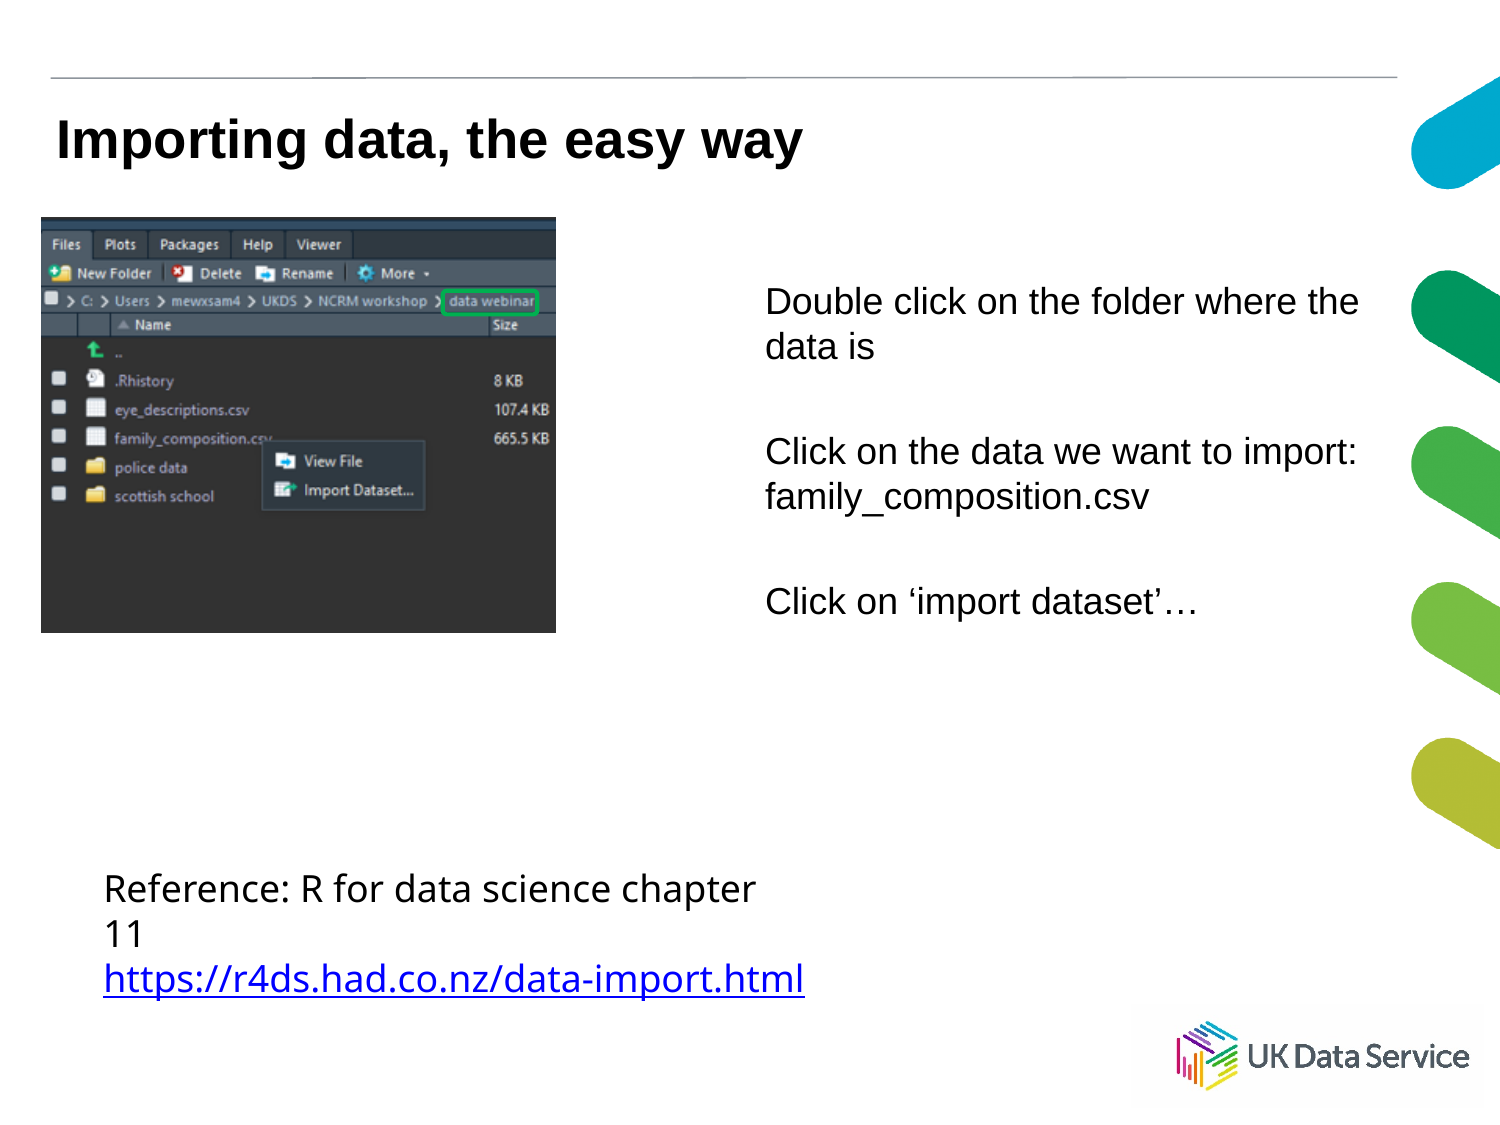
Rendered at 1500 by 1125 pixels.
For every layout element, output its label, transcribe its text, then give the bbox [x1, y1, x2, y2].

text_box Reference: R for data science chapter 11 https://r4ds.had.co.nz/data-import.html [88, 857, 821, 1014]
picture [1397, 1004, 1484, 1108]
picture [1411, 0, 1500, 849]
title Importing data, the easy way [41, 42, 1392, 231]
picture [41, 216, 556, 633]
list Double click on the folder where the data is Click on the data we want to import: family_composition.csv Click on ‘import dataset’… [750, 269, 1397, 1113]
